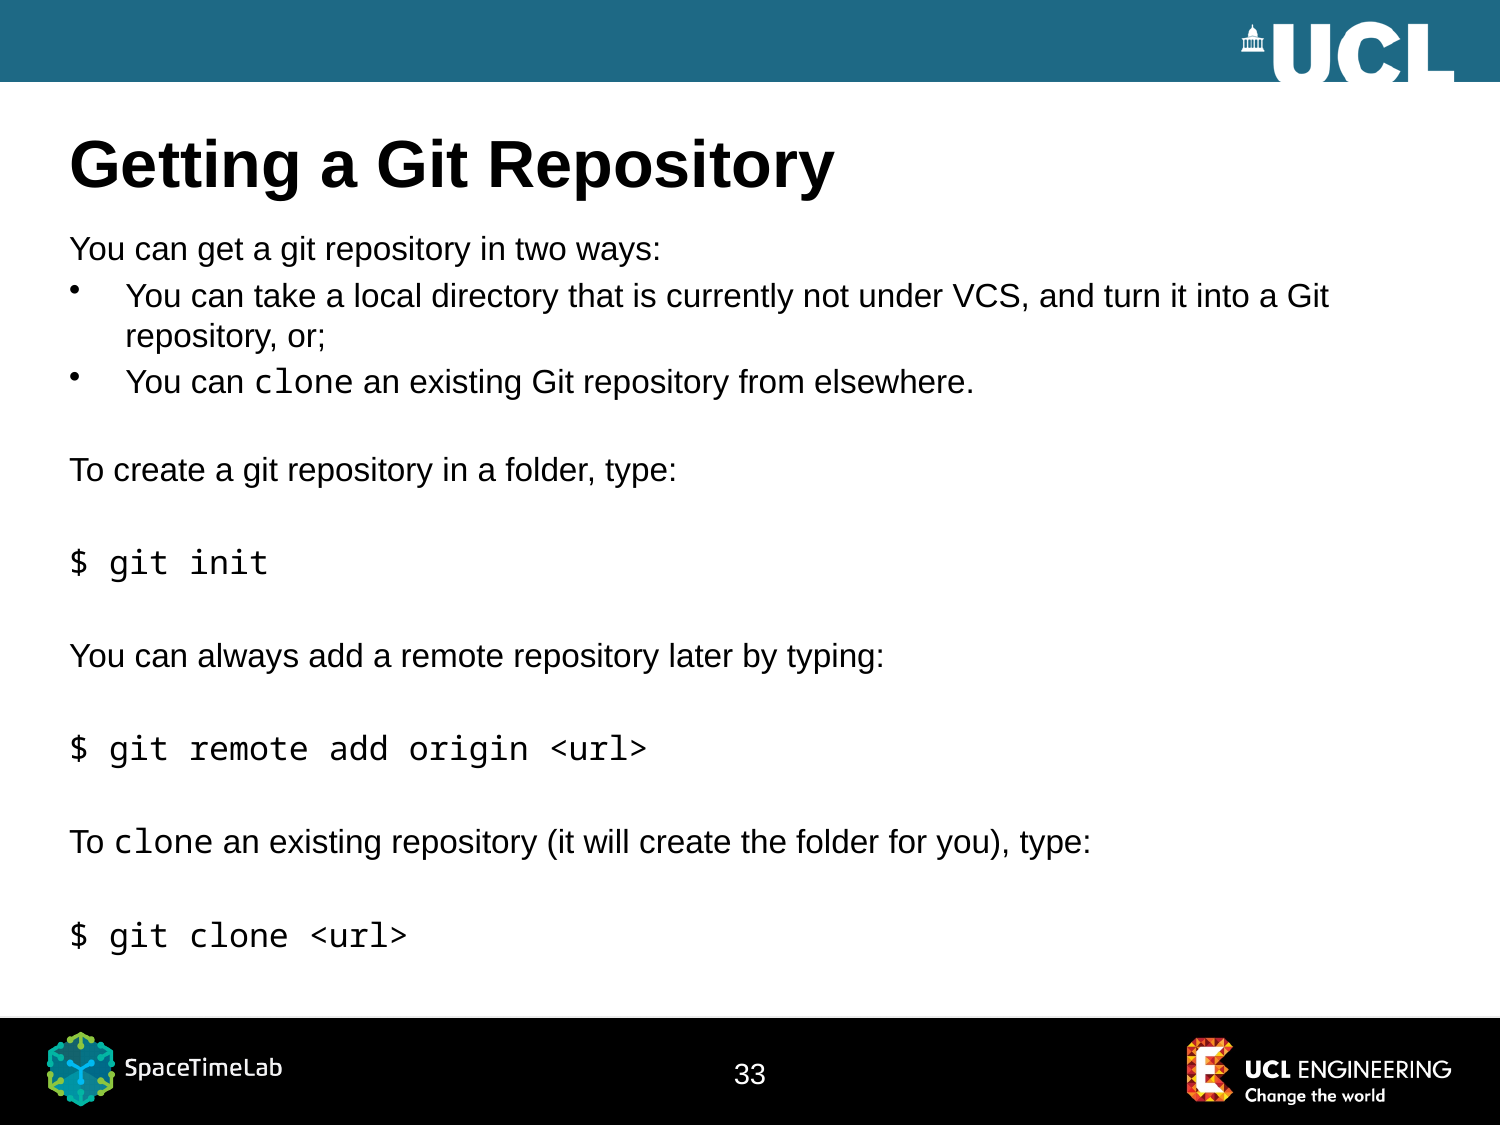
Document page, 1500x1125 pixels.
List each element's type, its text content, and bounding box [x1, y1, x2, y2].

footer 33 [496, 1042, 1004, 1103]
picture [0, 990, 1500, 1125]
list You can get a git repository in two ways: You can take a local directory that is currently not under VCS, and turn it into a Git repository, or; You can clone an existing Git repository from elsewhere. To create a git repository in a folder, type: $ git init You can always add a remote repository later by typing: $ git remote add origin <url> To clone an existing repository (it will create the folder for you), type: $ git clone <url> [54, 219, 1447, 988]
title Getting a Git Repository [54, 113, 1447, 197]
